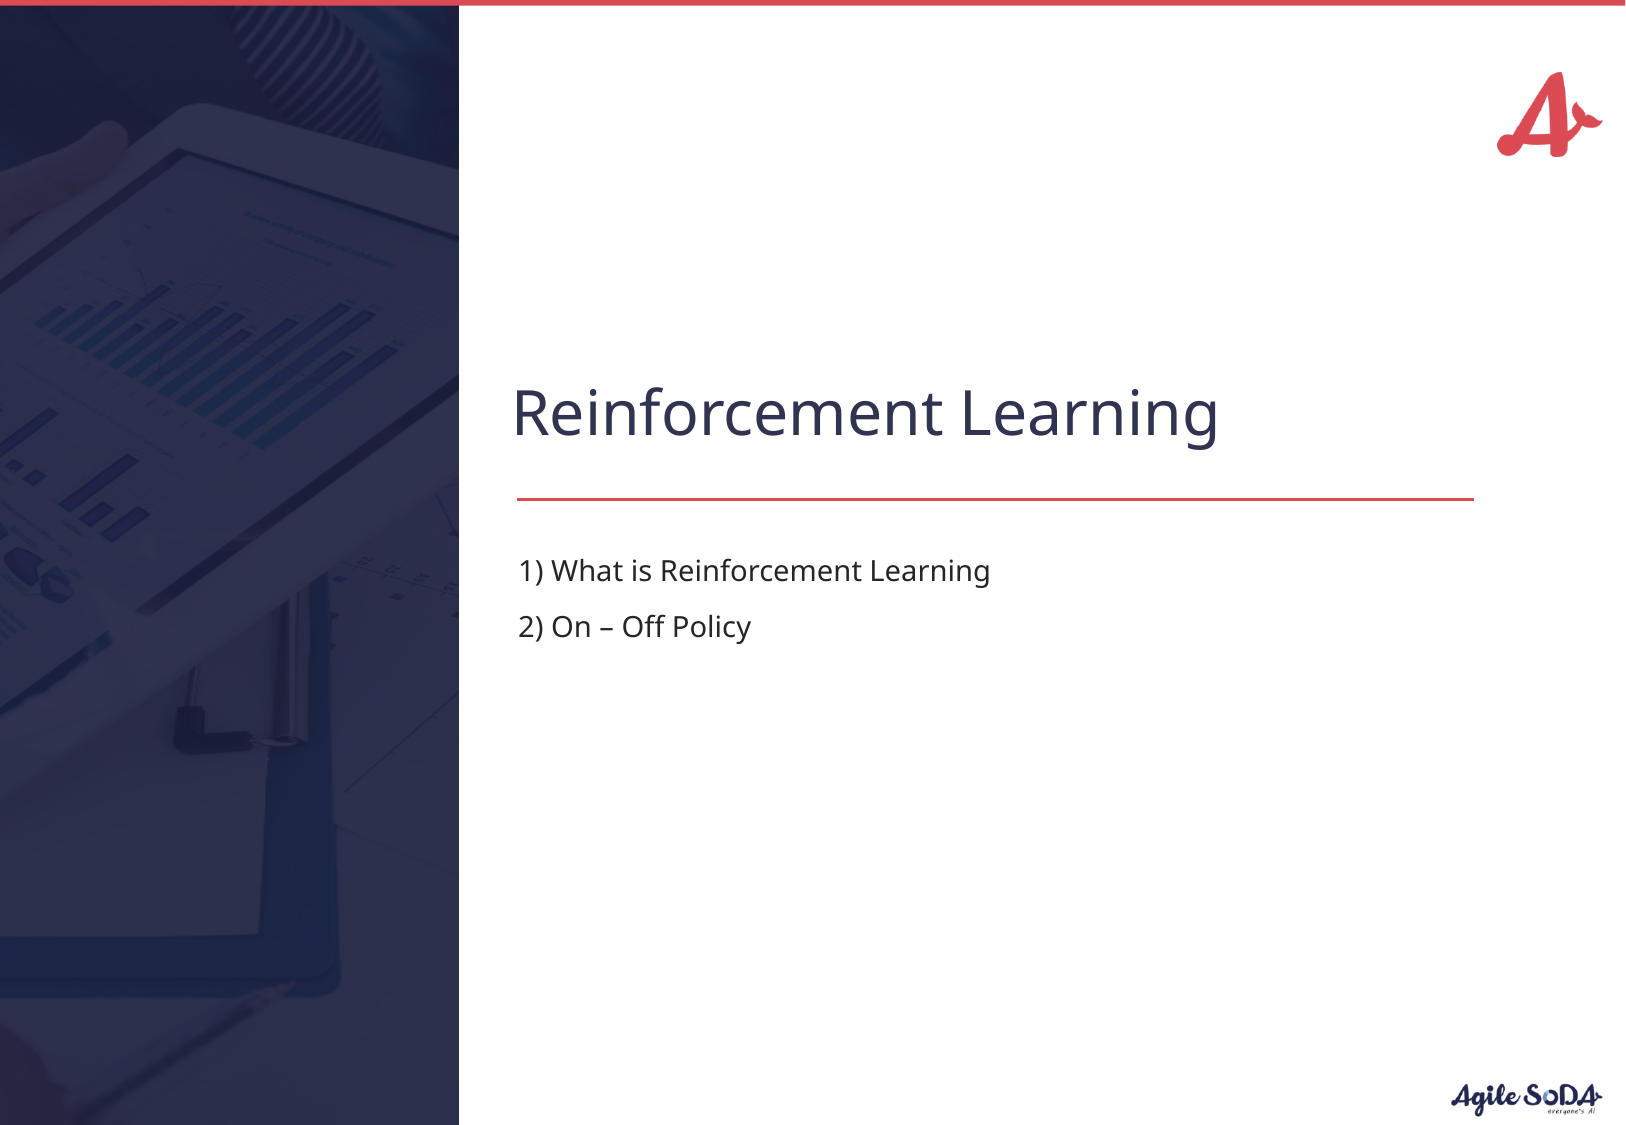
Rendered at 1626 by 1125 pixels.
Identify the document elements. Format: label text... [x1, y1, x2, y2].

text_box 2) On – Off Policy [503, 601, 1439, 651]
list Reinforcement Learning [496, 321, 1557, 463]
picture [1497, 72, 1603, 157]
picture [1448, 1075, 1603, 1122]
text_box 1) What is Reinforcement Learning [503, 544, 1439, 595]
